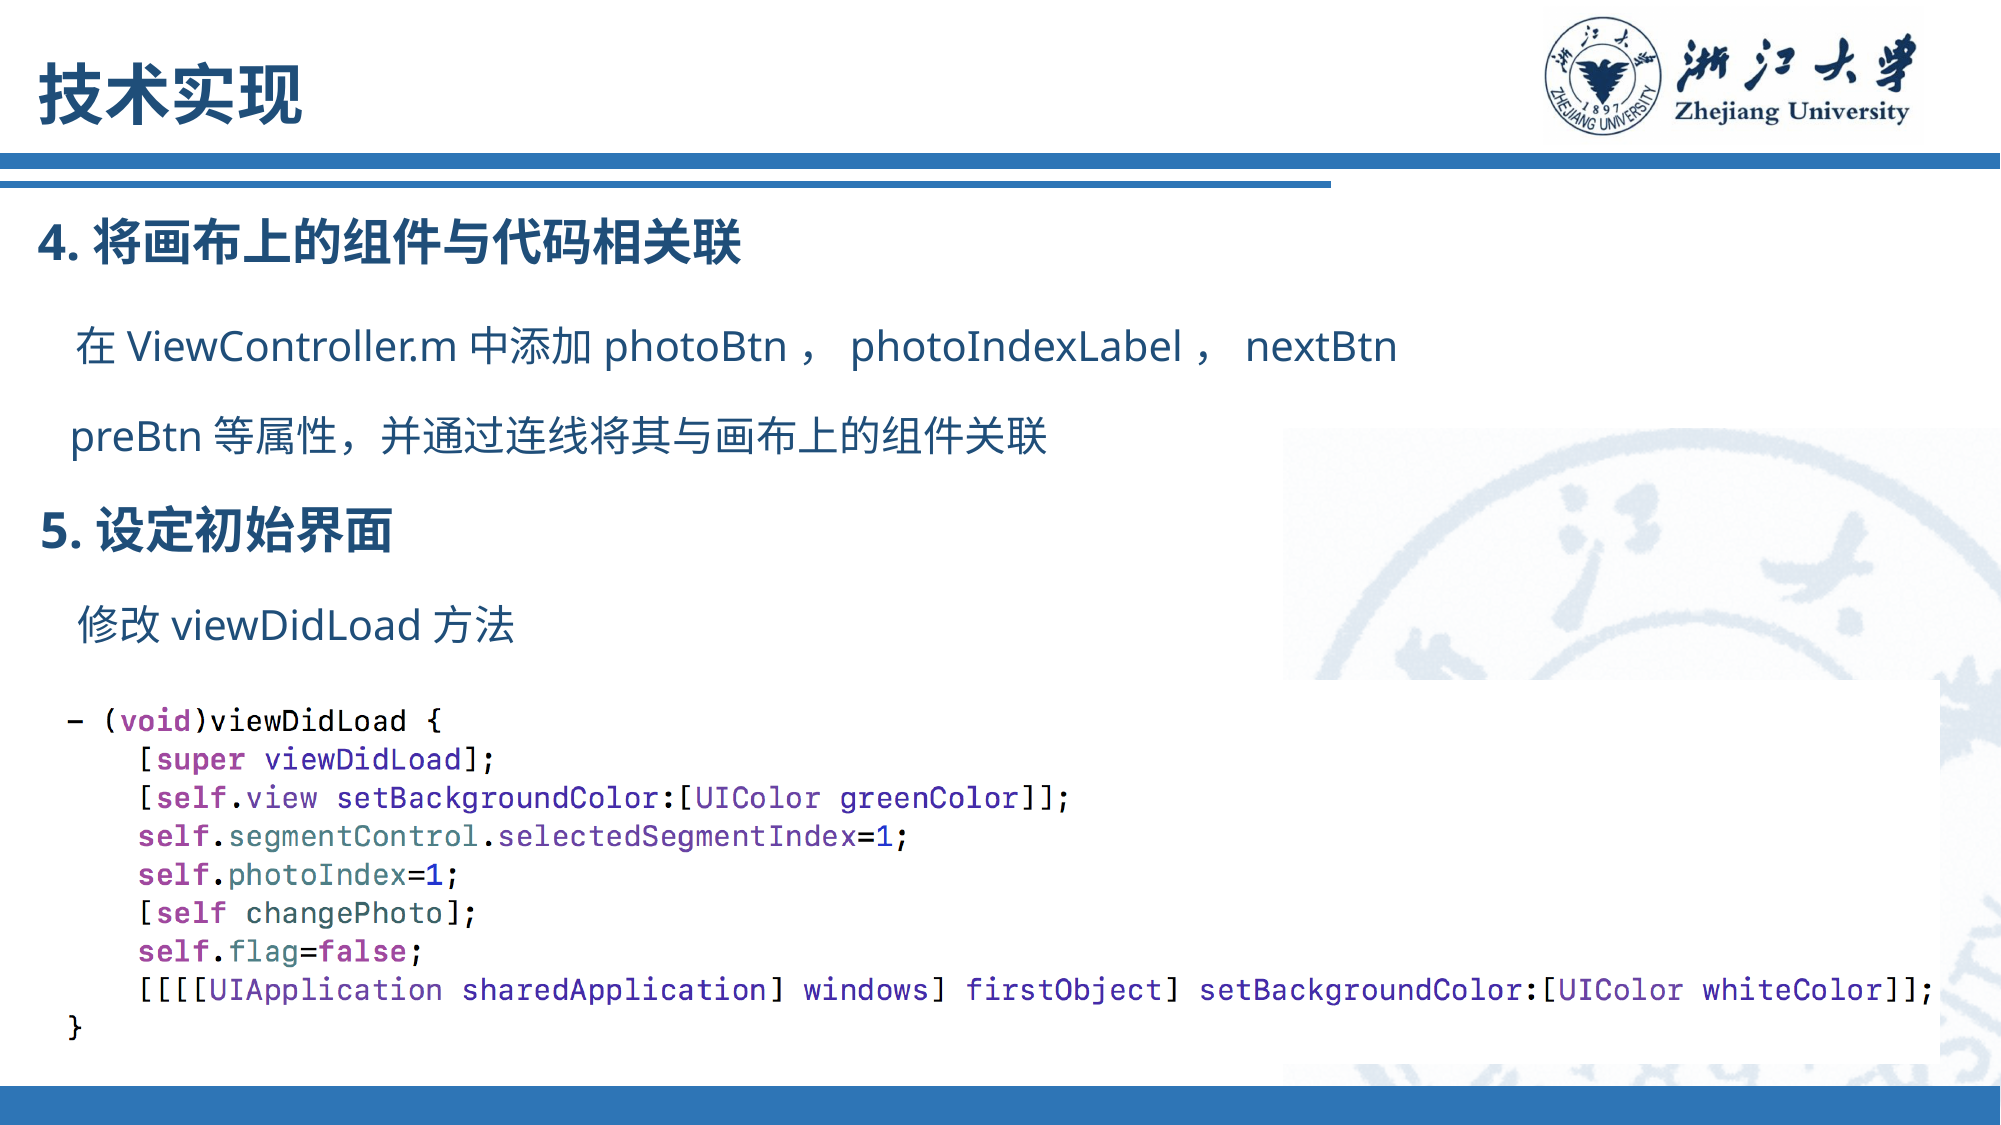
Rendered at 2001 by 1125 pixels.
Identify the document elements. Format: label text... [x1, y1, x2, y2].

picture [1543, 6, 1924, 145]
text_box 4.将画布上的组件与代码相关联 在ViewController.m中添加photoBtn，photoIndexLabel，nextBtn preBtn等属性，并通过连线将其与画布上的组件关联 [22, 143, 1889, 576]
text_box 5.设定初始界面 修改viewDidLoad方法 [25, 493, 1867, 658]
picture [55, 680, 1940, 1064]
title 技术实现 [22, 40, 929, 142]
